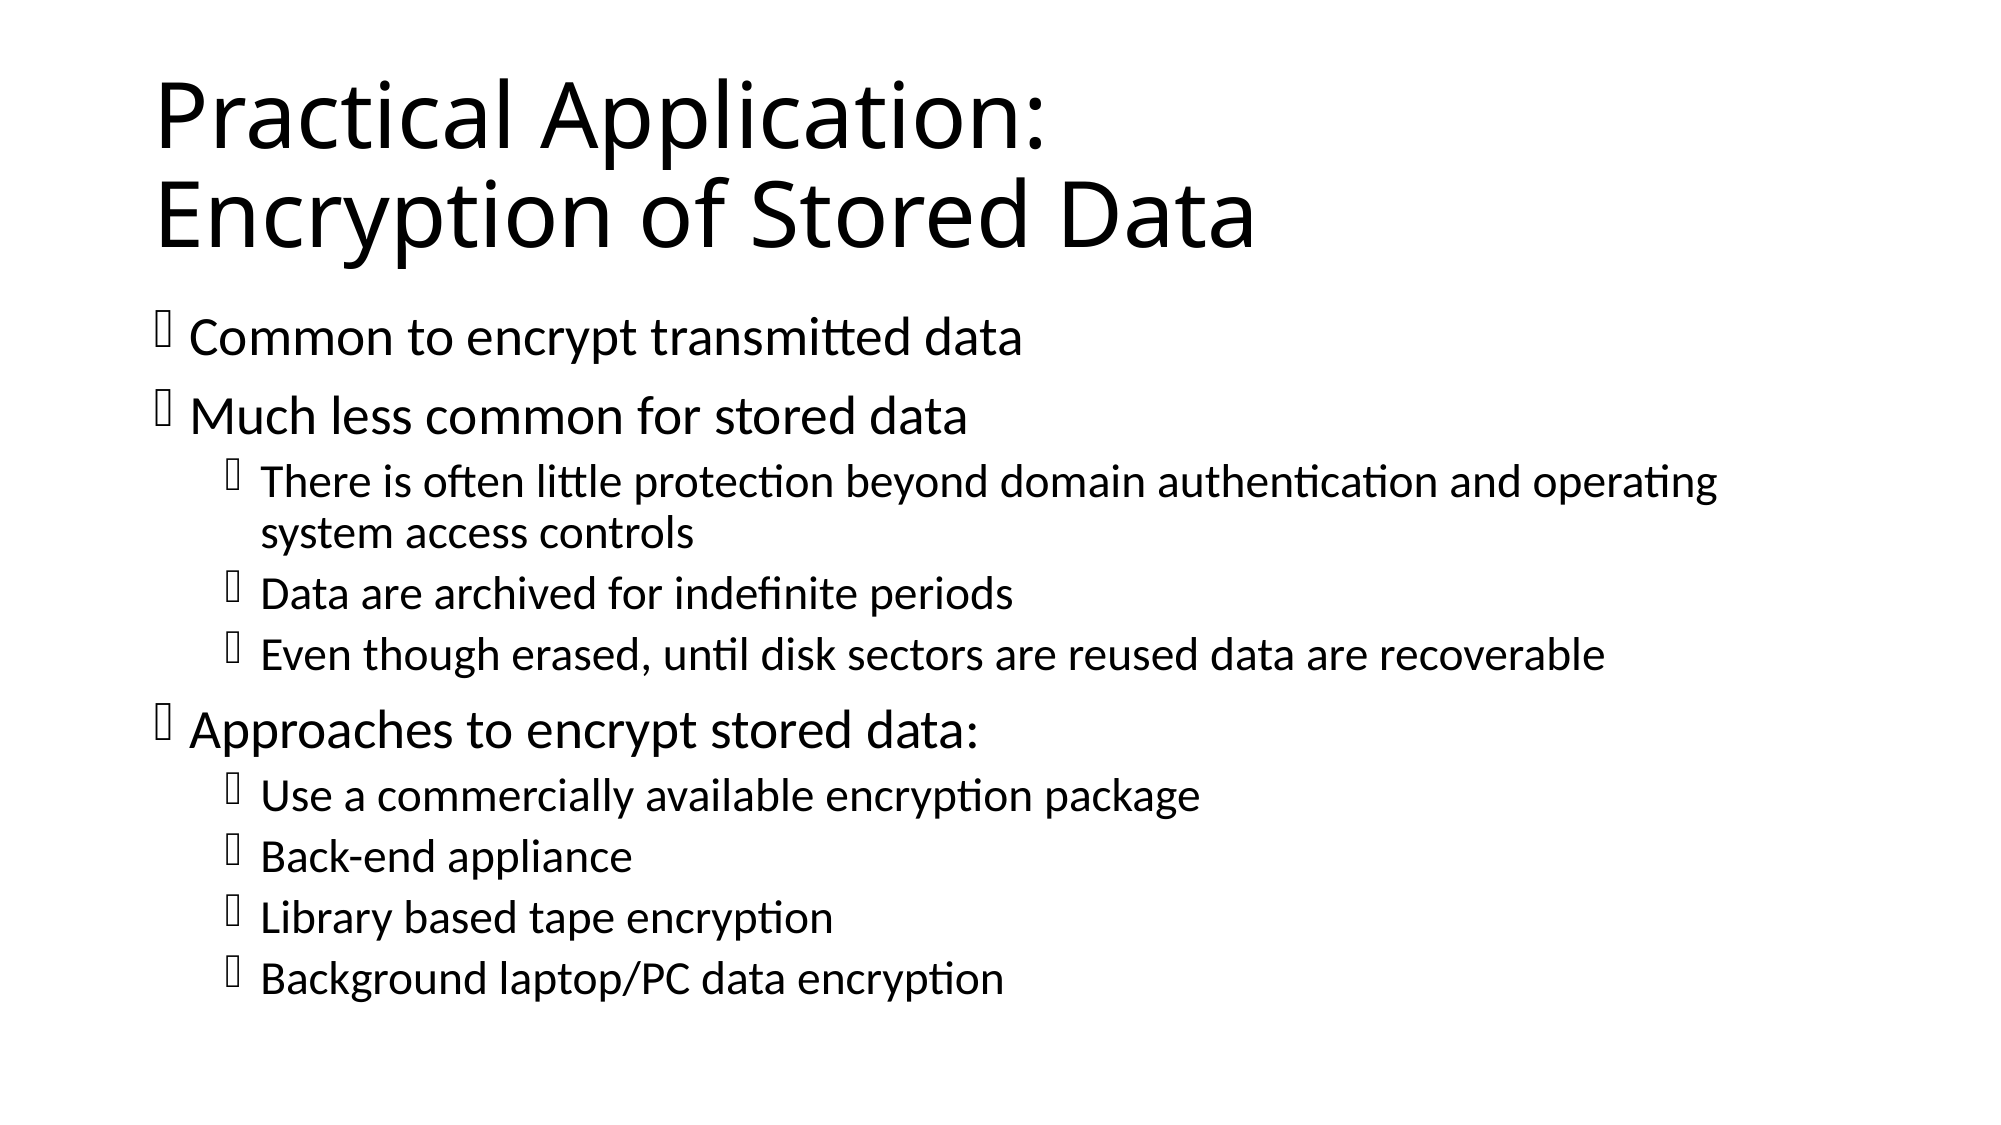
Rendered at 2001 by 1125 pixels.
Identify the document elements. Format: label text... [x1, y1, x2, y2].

title Practical Application: Encryption of Stored Data [138, 60, 1864, 278]
list Common to encrypt transmitted data Much less common for stored data There is often little protection beyond domain authentication and operating system access controls Data are archived for indefinite periods Even though erased, until disk sectors are reused data are recoverable Approaches to encrypt stored data: Use a commercially available encryption package Back-end appliance Library based tape encryption Background laptop/PC data encryption [138, 299, 1864, 1014]
